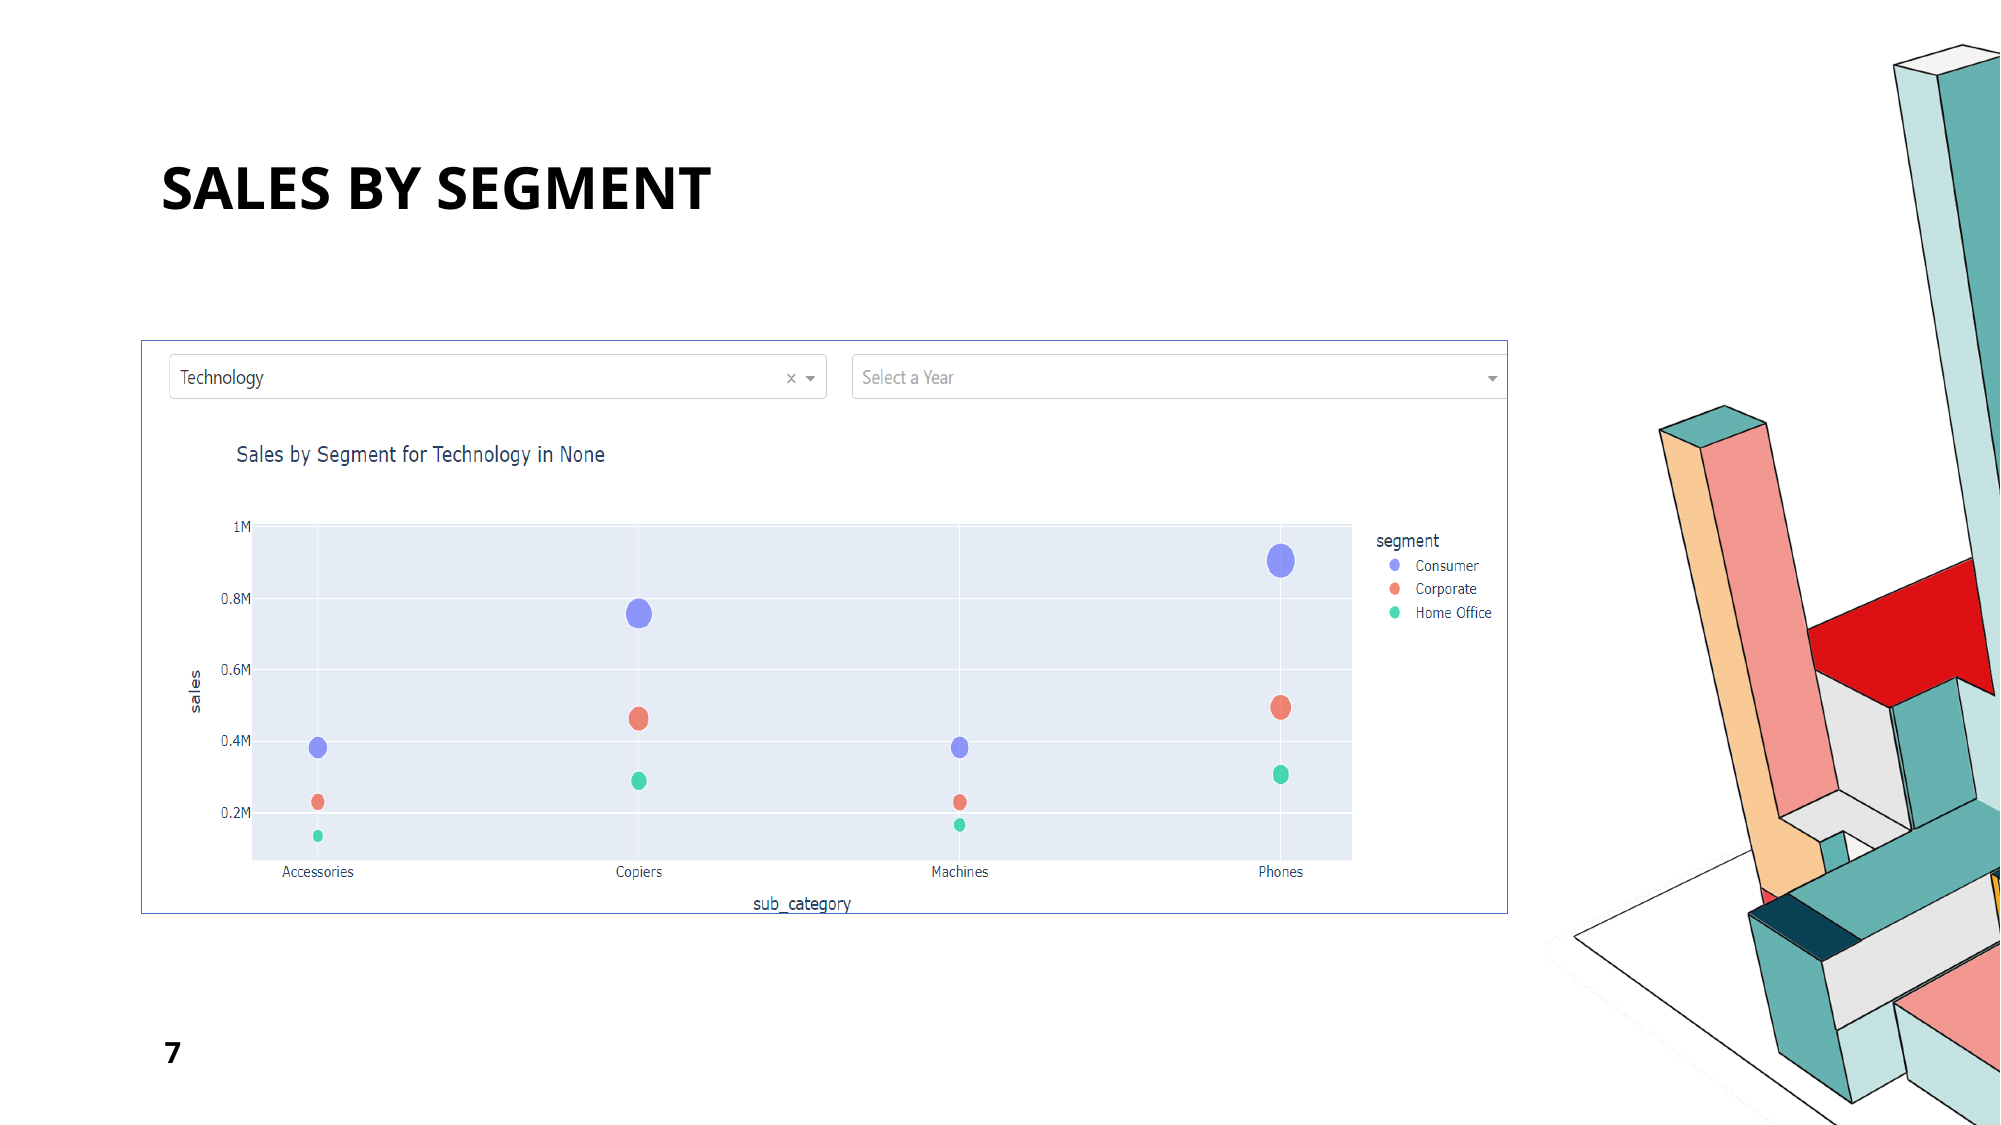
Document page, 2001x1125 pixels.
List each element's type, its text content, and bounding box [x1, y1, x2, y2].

title Sales by segment [146, 11, 1508, 230]
picture [141, 340, 1508, 914]
picture [1544, 43, 2000, 1125]
slide_number 7 [149, 1024, 588, 1085]
